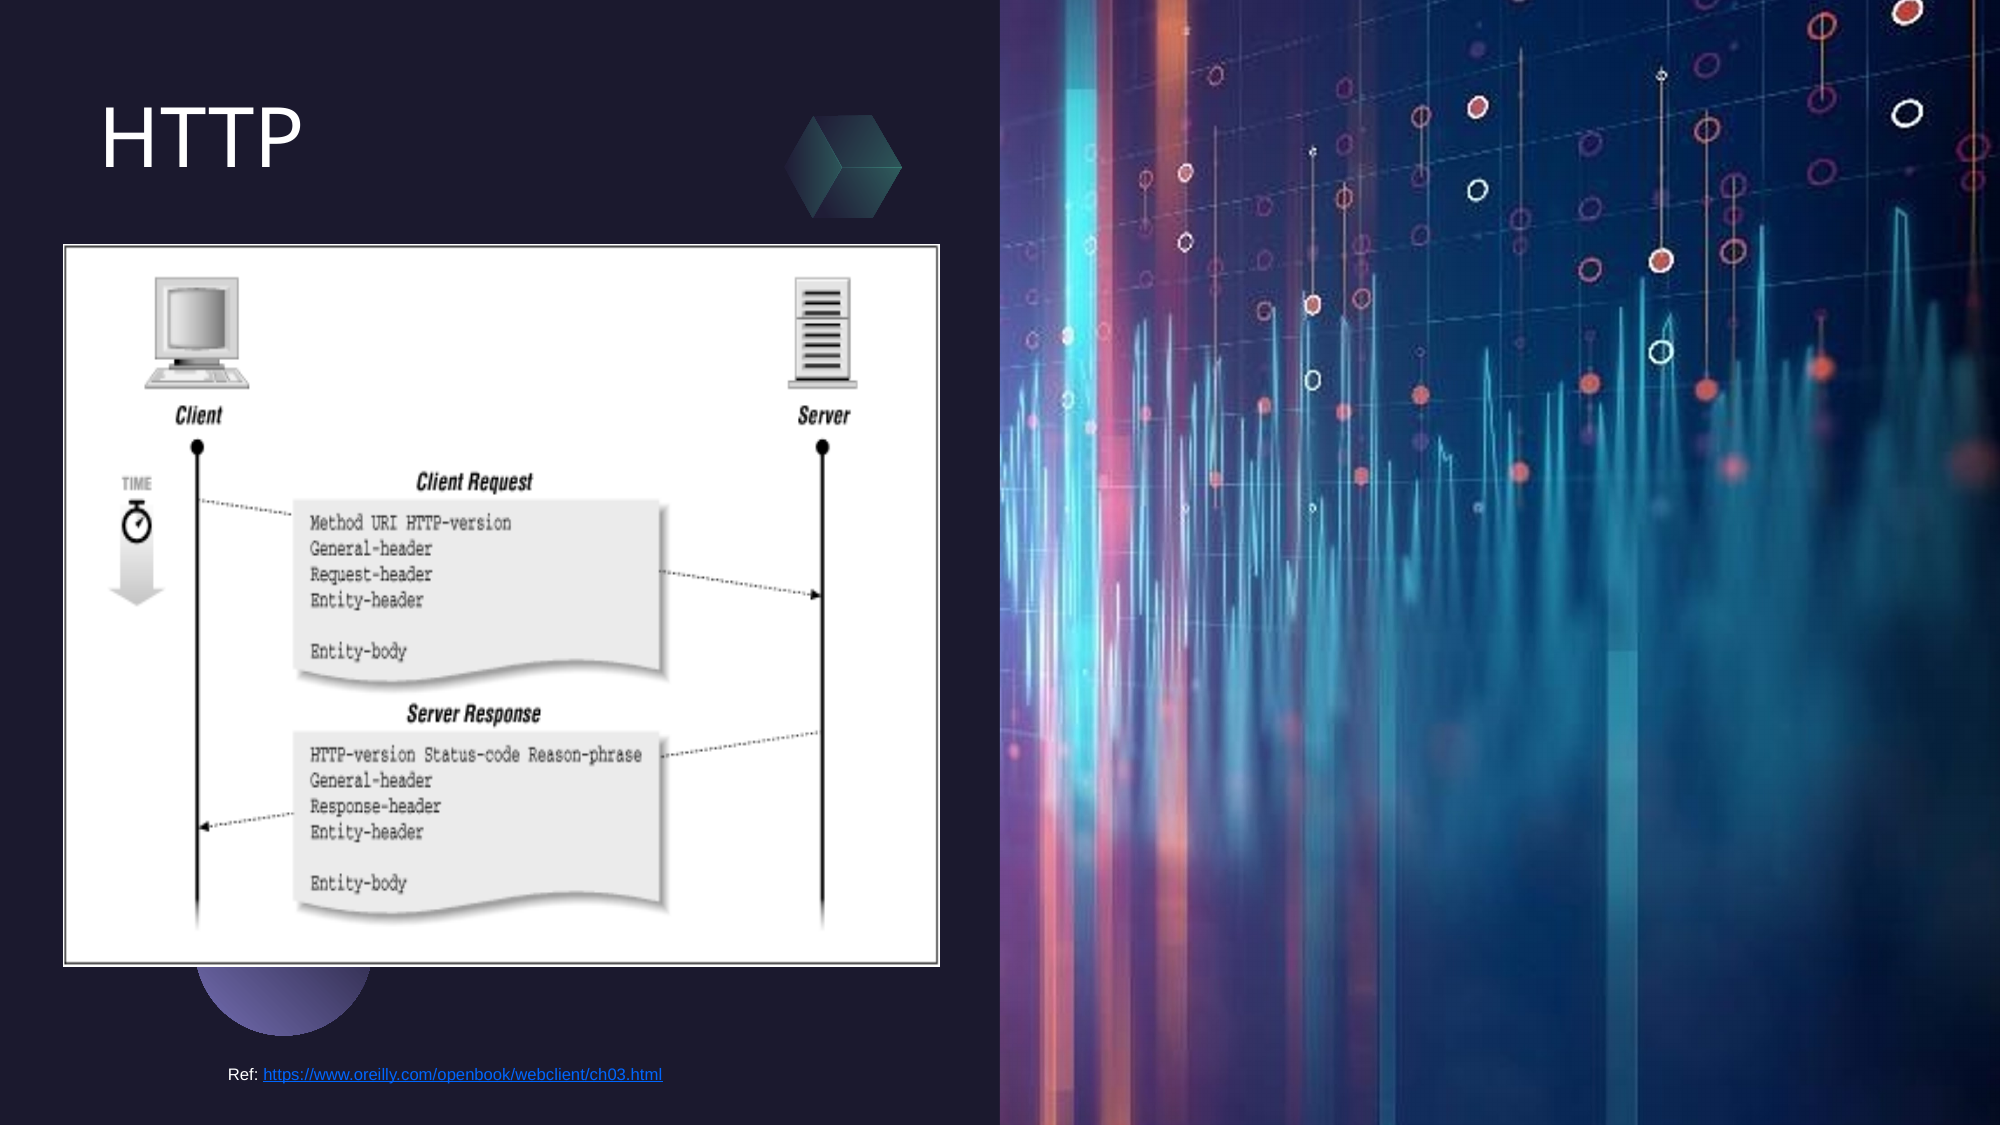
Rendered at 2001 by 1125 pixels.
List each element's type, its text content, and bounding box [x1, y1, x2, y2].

text_box Ref: https://www.oreilly.com/openbook/webclient/ch03.html [213, 1056, 679, 1091]
picture [999, 0, 2000, 1125]
text_box [199, 976, 368, 1036]
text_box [768, 90, 917, 242]
picture [63, 243, 940, 967]
